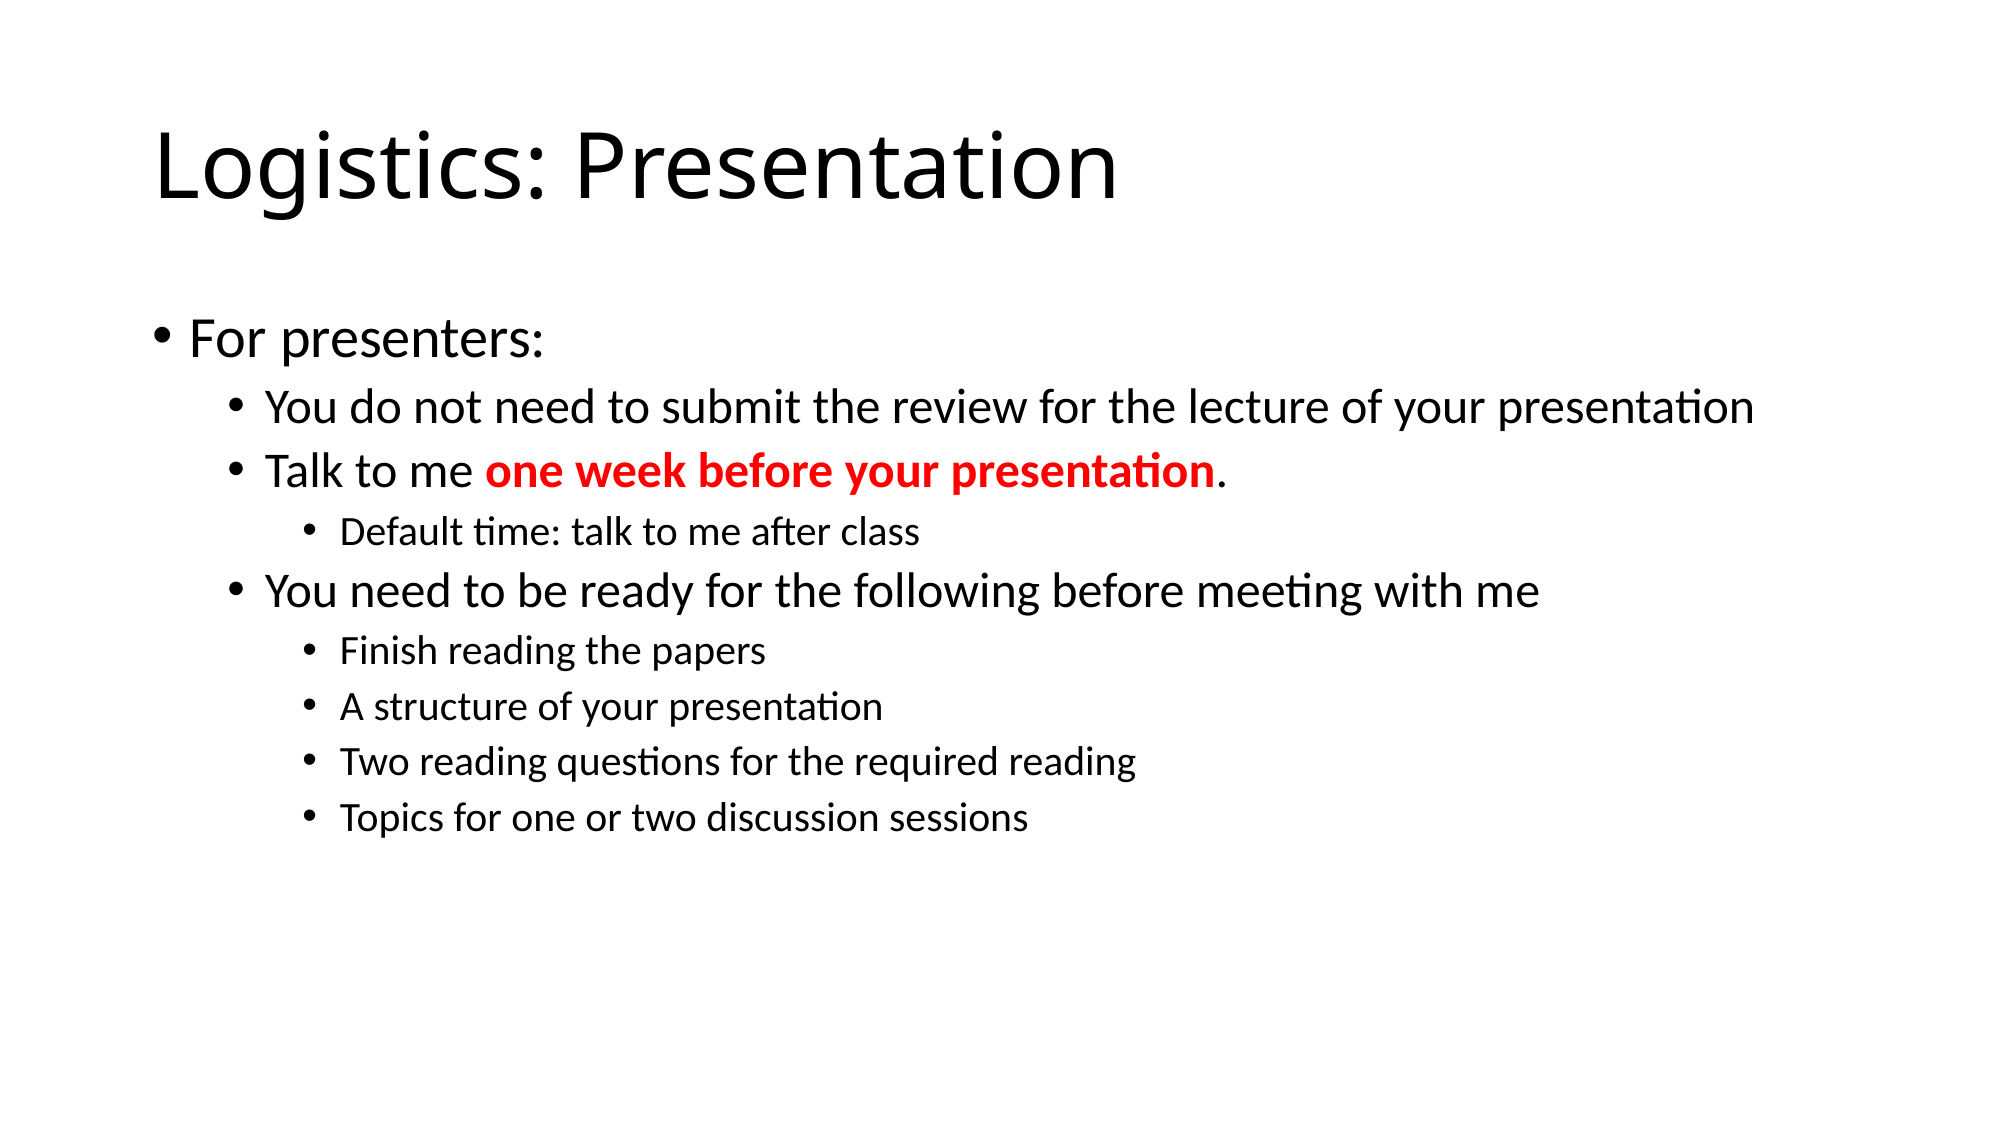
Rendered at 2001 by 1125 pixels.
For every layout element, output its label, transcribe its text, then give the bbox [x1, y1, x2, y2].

title Logistics: Presentation [137, 59, 1863, 278]
list For presenters: You do not need to submit the review for the lecture of your presentation Talk to me one week before your presentation. Default time: talk to me after class You need to be ready for the following before meeting with me Finish reading the papers A structure of your presentation Two reading questions for the required reading Topics for one or two discussion sessions [137, 299, 1863, 1043]
